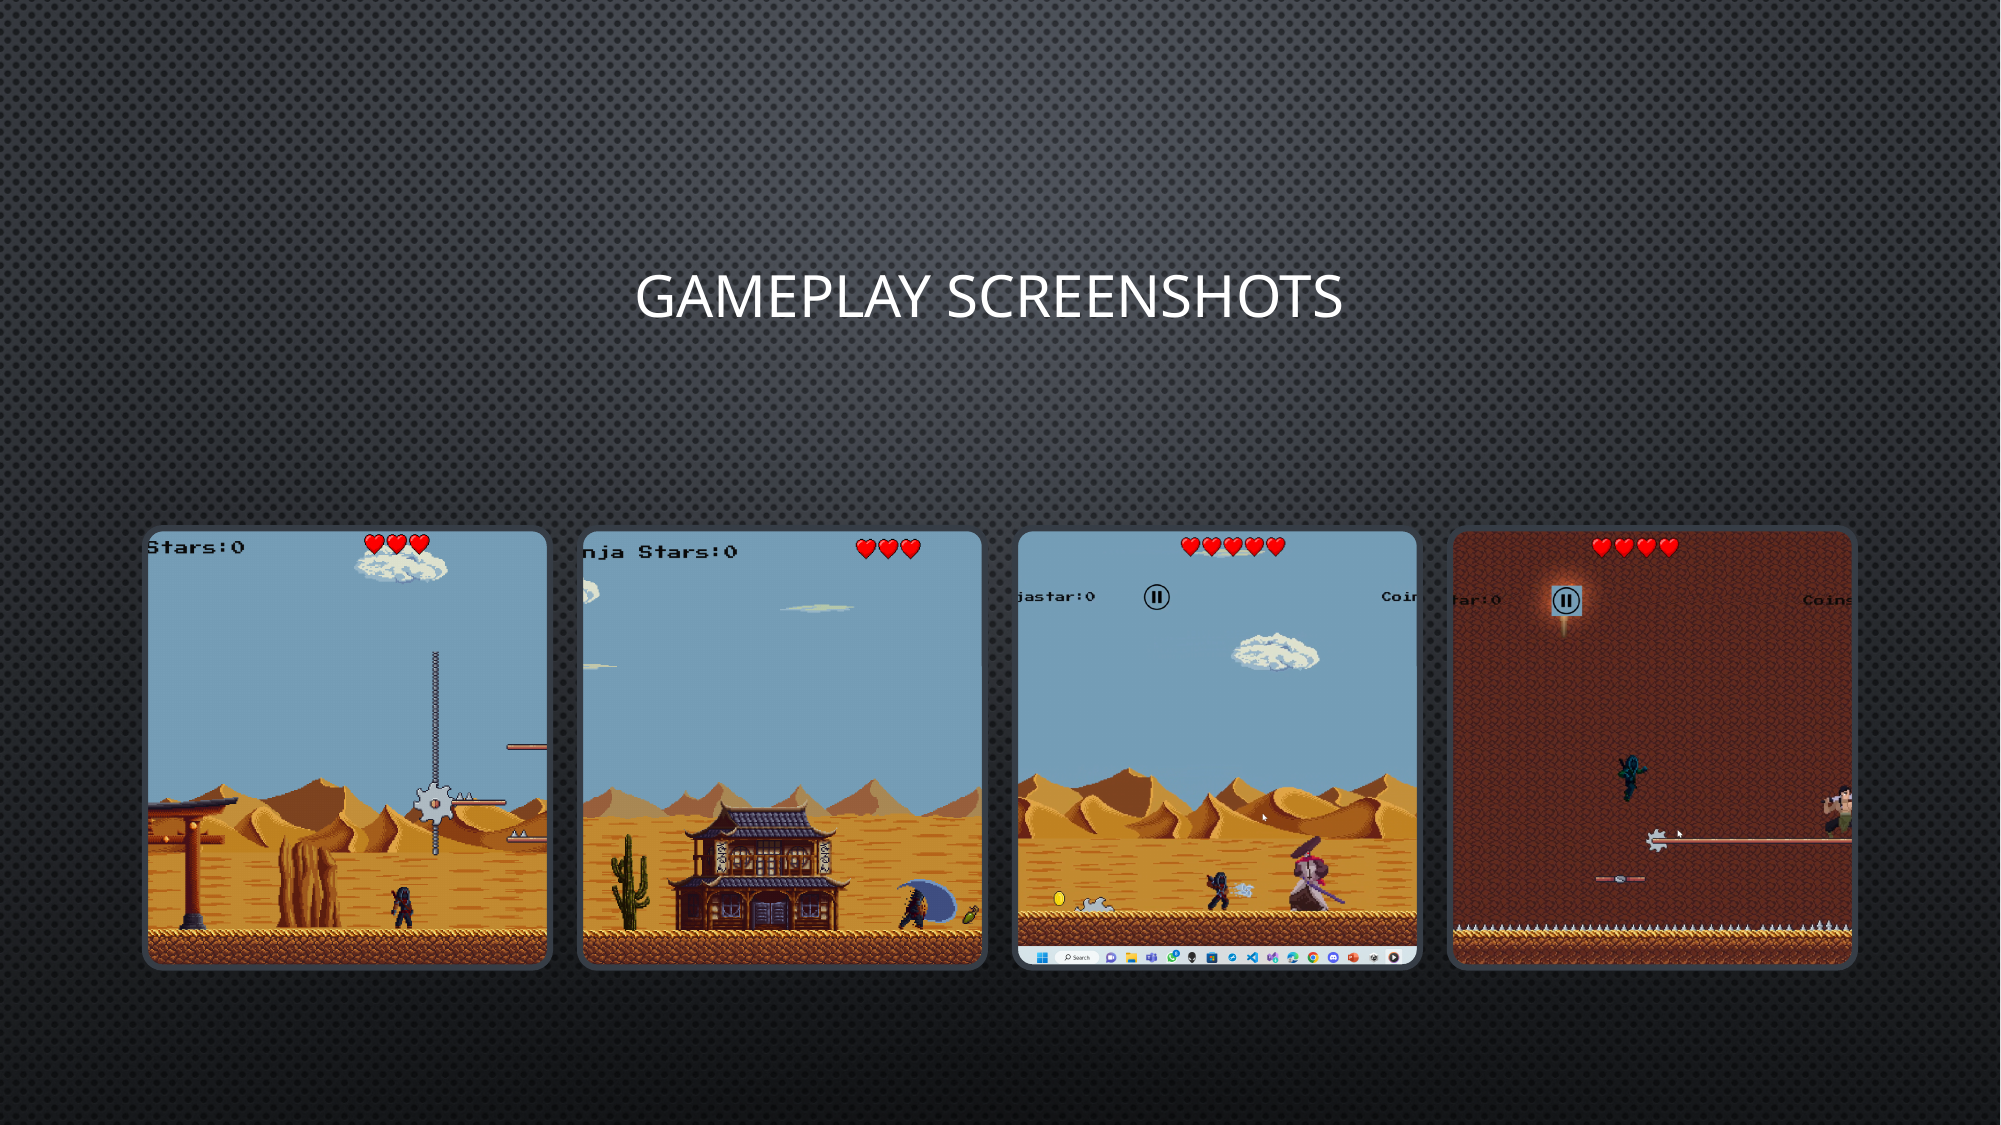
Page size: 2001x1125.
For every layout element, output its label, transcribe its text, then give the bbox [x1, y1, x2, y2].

picture [1014, 527, 1421, 968]
picture [144, 527, 551, 968]
title Gameplay SCREENSHOTS [146, 99, 1832, 488]
text_box [0, 0, 2000, 1125]
picture [1449, 527, 1856, 968]
picture [579, 527, 986, 968]
